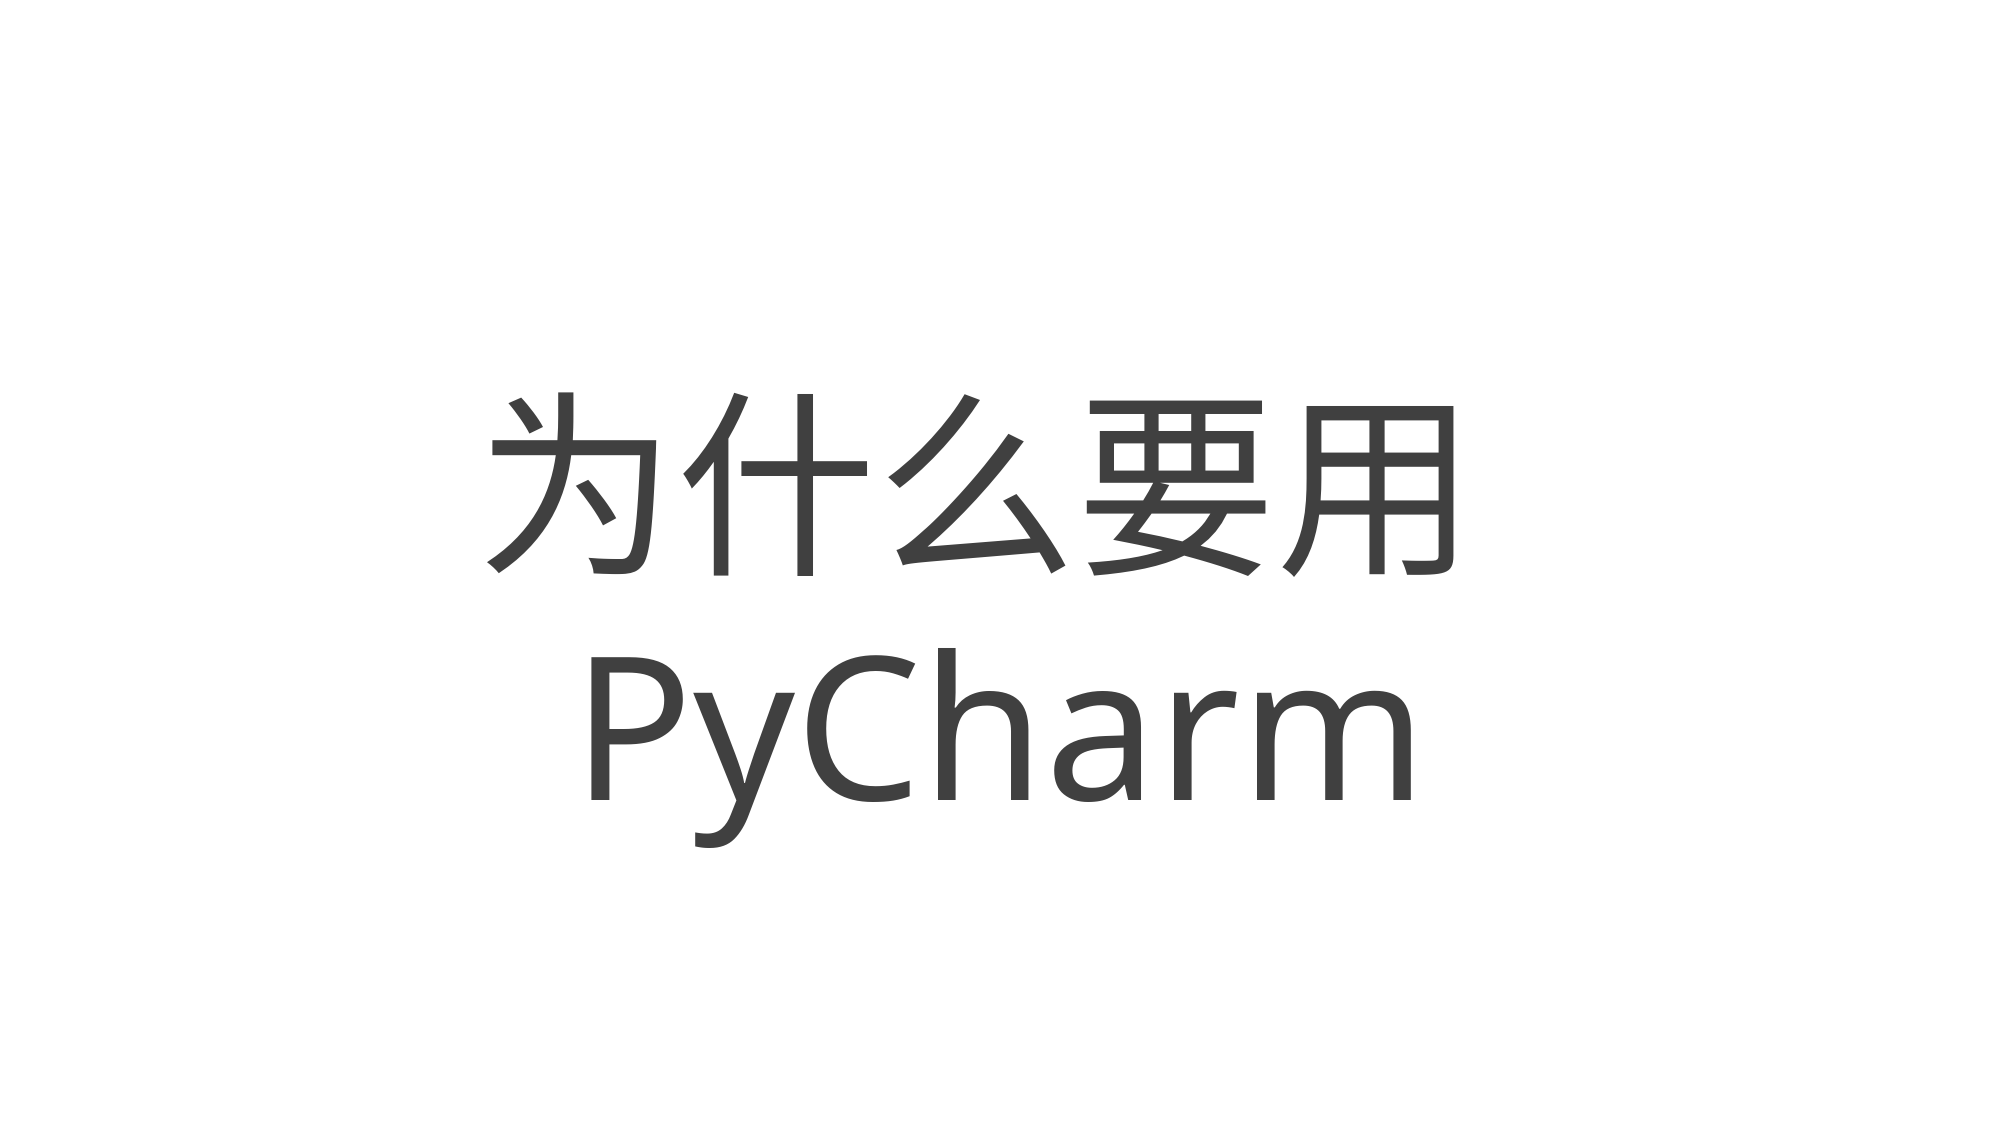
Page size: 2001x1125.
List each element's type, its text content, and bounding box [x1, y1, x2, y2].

text_box 为什么要用PyCharm [279, 352, 1721, 848]
